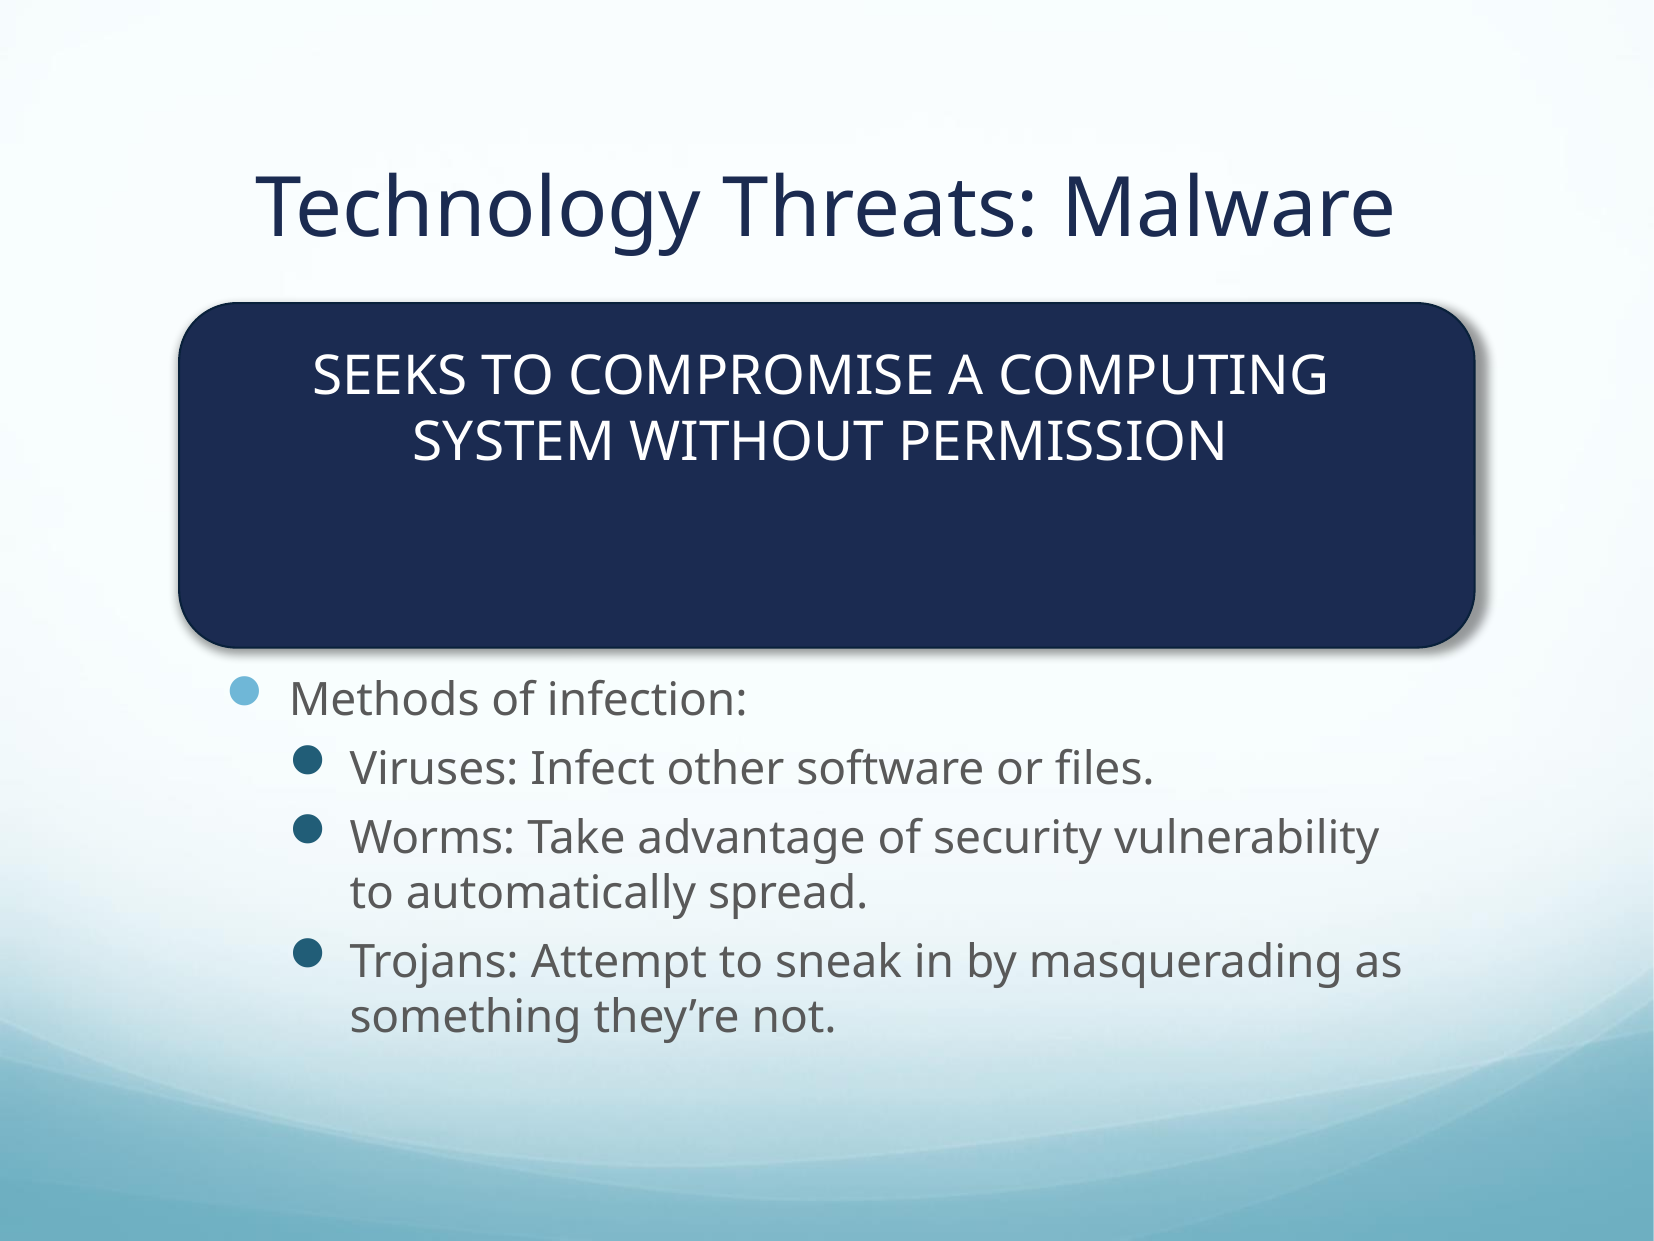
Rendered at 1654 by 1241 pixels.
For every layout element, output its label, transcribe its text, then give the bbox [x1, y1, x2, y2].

picture [0, 0, 1654, 1241]
title Technology Threats: Malware [99, 19, 1554, 262]
list Seeks to compromise a computing system without permission [223, 330, 1420, 621]
list Methods of infection: Viruses: Infect other software or files. Worms: Take advantage of security vulnerability to automatically spread. Trojans: Attempt to sneak in by masquerading as something they’re not. [209, 661, 1436, 1075]
